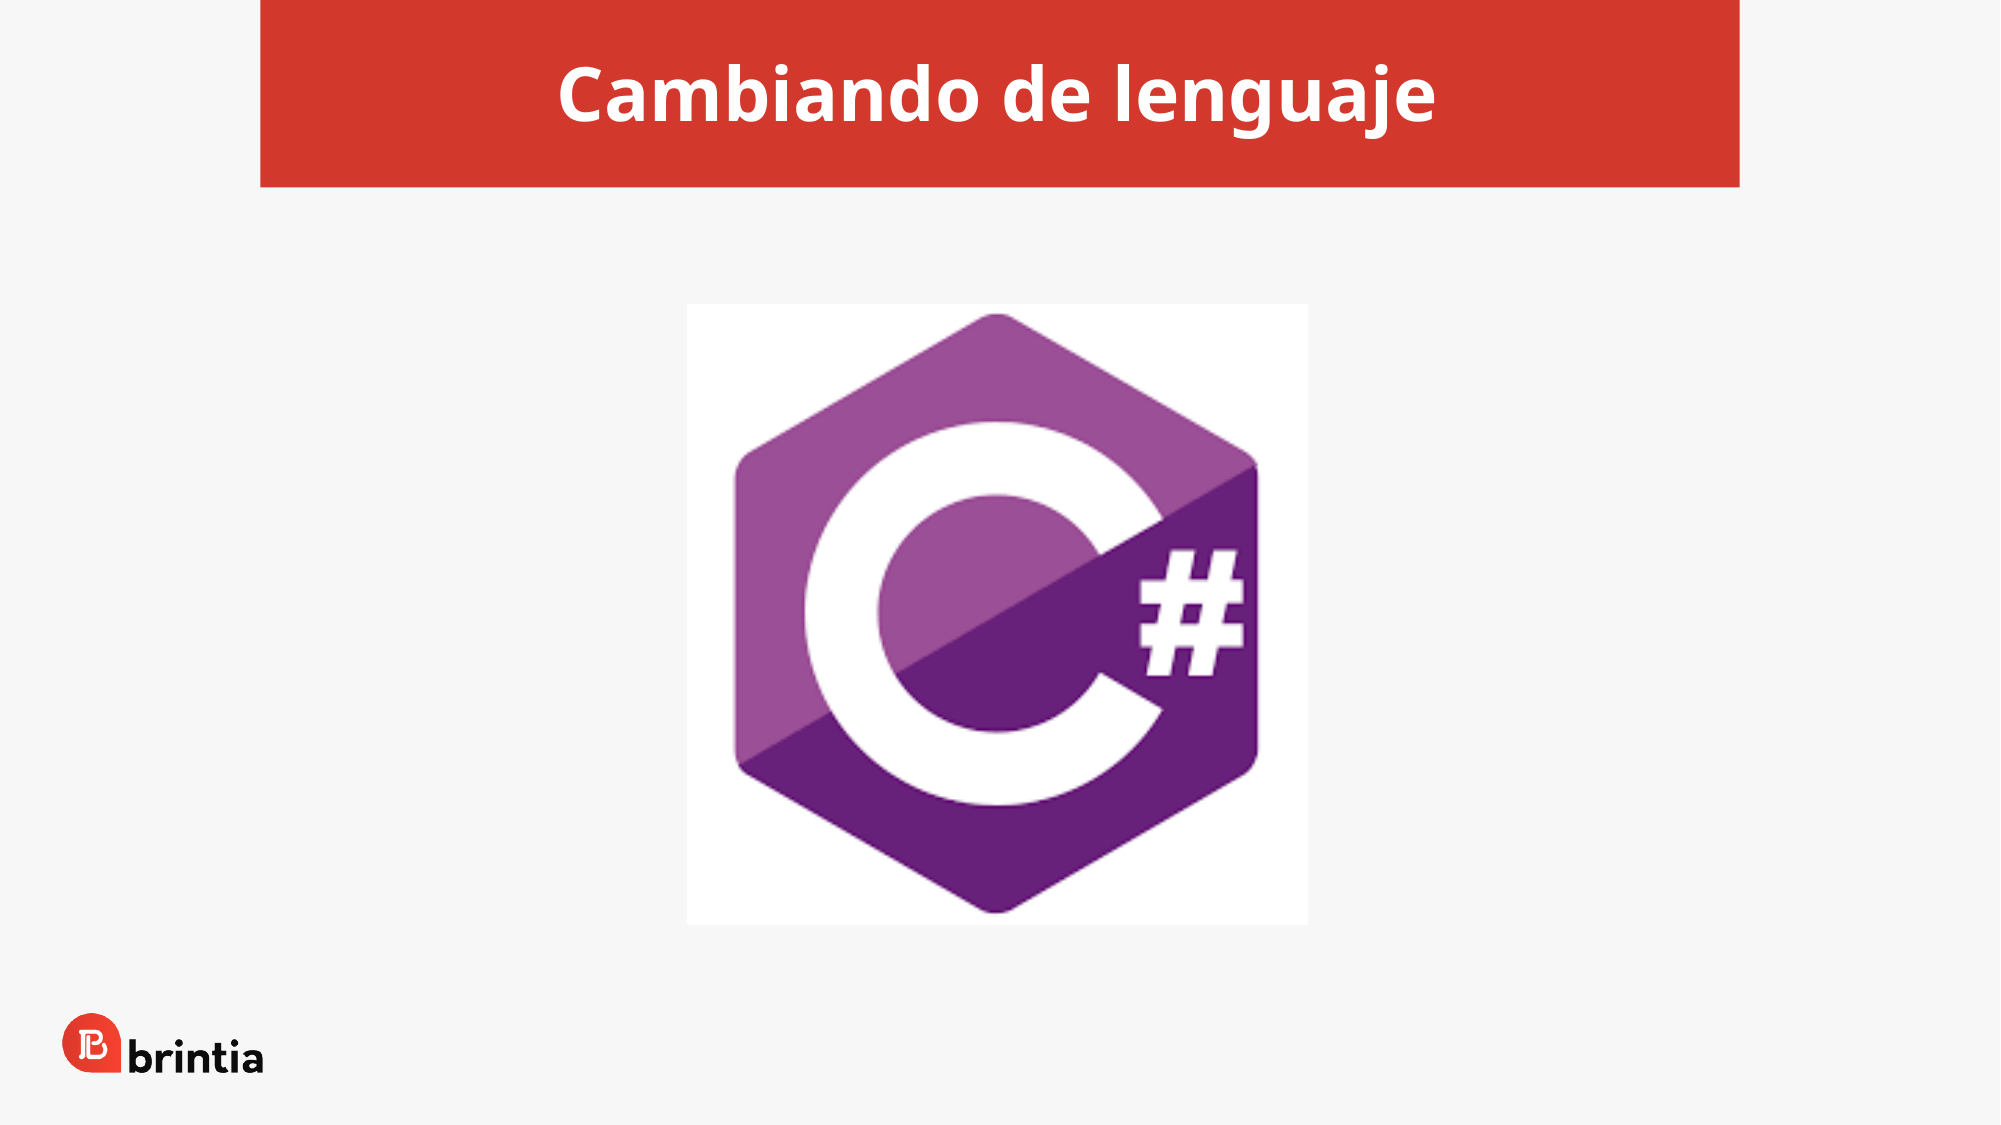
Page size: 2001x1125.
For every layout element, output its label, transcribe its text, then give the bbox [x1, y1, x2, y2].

title Cambiando de lenguaje [262, 31, 1733, 160]
picture [687, 304, 1308, 926]
picture [61, 1013, 263, 1073]
